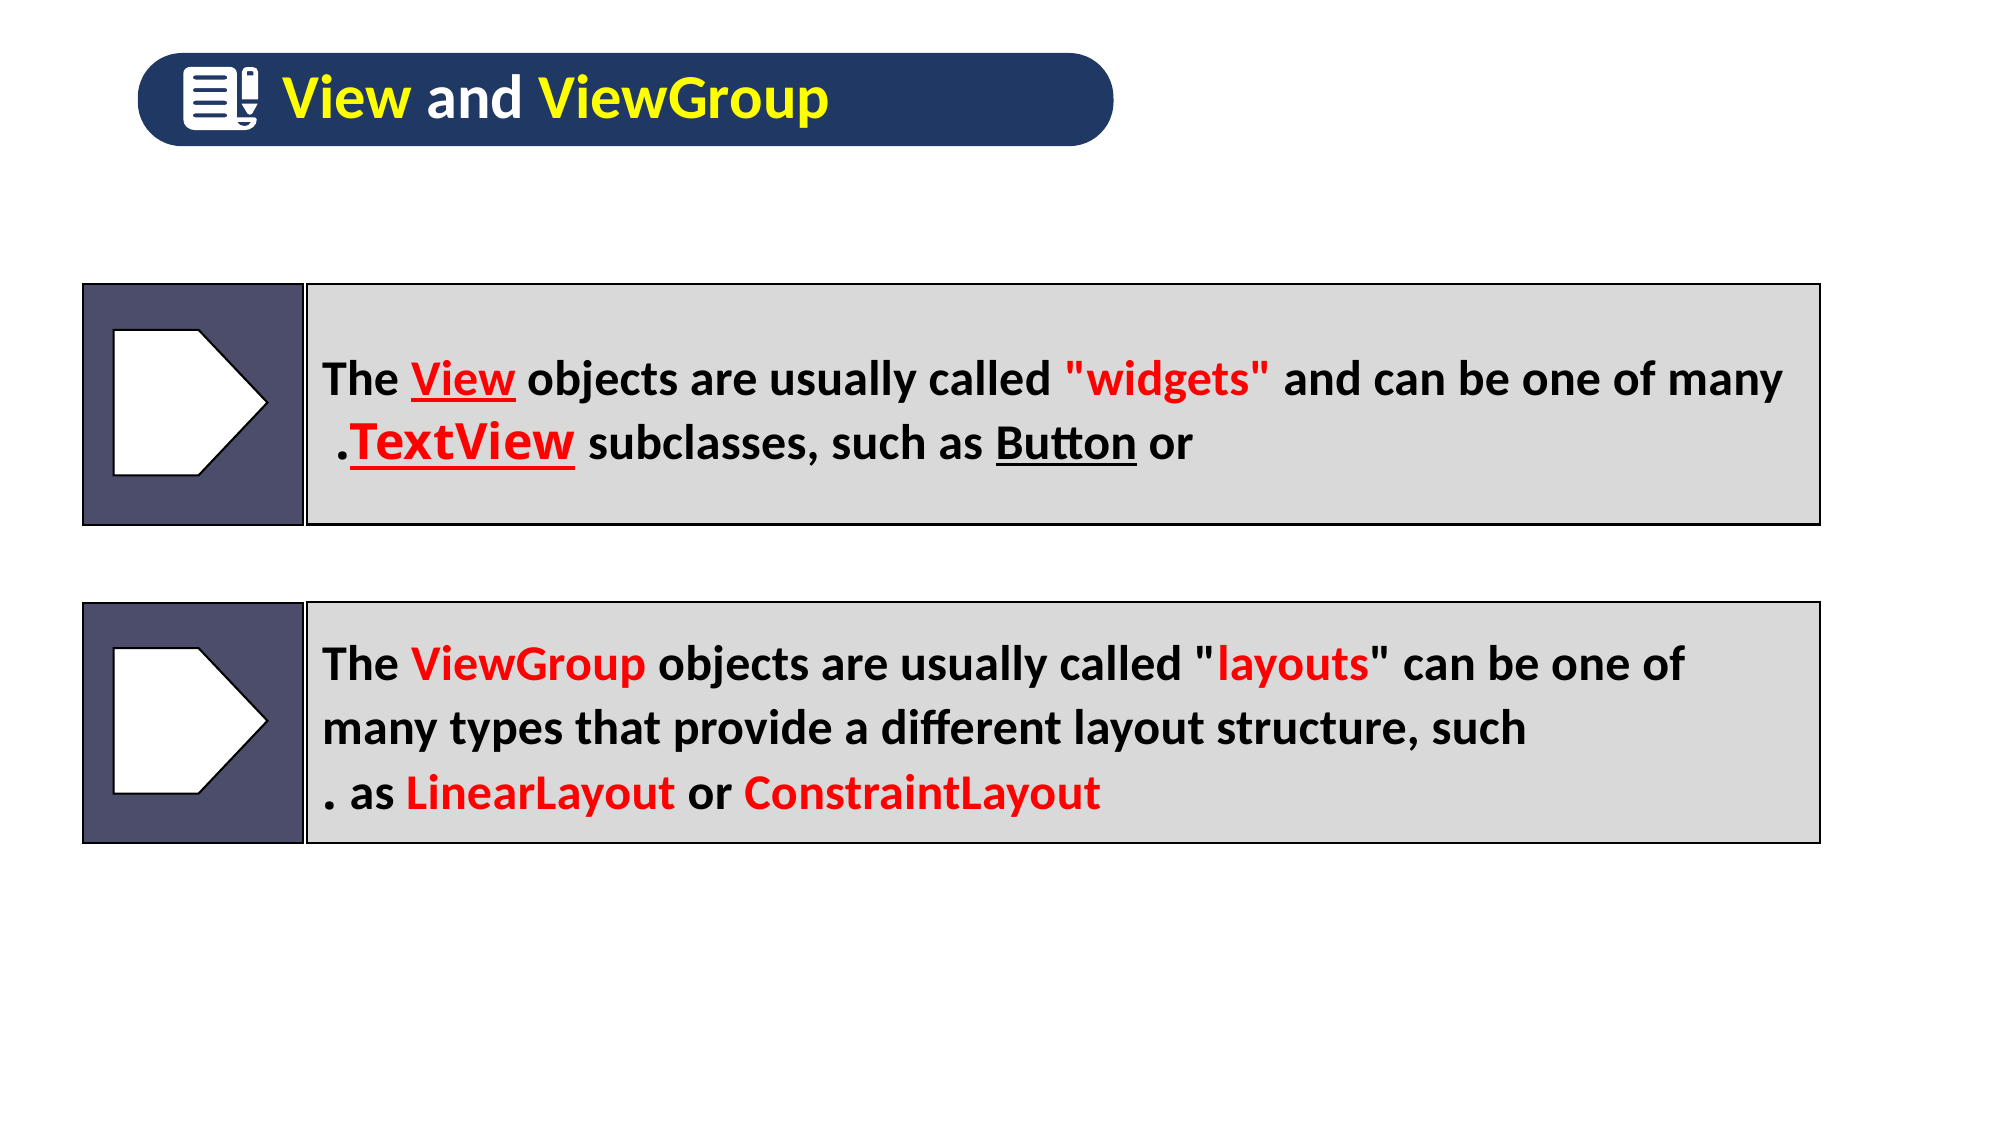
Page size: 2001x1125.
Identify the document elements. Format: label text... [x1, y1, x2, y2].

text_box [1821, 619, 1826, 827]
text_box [183, 66, 259, 131]
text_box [82, 602, 1821, 843]
text_box View and ViewGroup [267, 48, 1114, 139]
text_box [82, 283, 1821, 525]
text_box [136, 51, 1096, 148]
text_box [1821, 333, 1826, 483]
